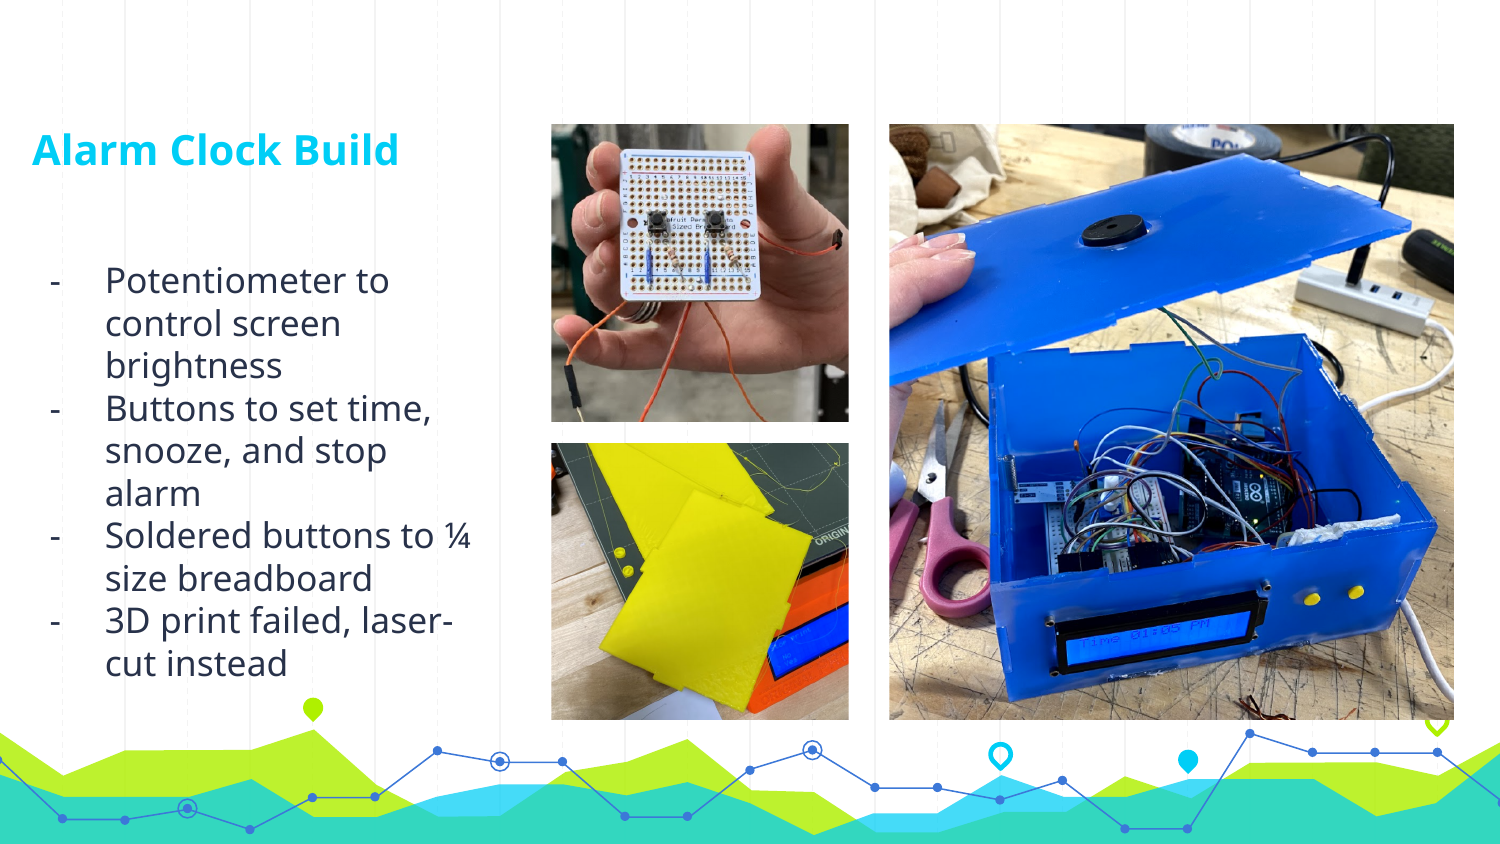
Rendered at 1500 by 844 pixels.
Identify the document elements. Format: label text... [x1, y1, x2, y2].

picture [551, 123, 850, 423]
list Potentiometer to control screen brightness Buttons to set time, snooze, and stop alarm Soldered buttons to ¼ size breadboard 3D print failed, laser-cut instead [14, 188, 497, 504]
picture [551, 443, 850, 720]
picture [889, 123, 1455, 720]
title Alarm Clock Build [0, 70, 790, 189]
